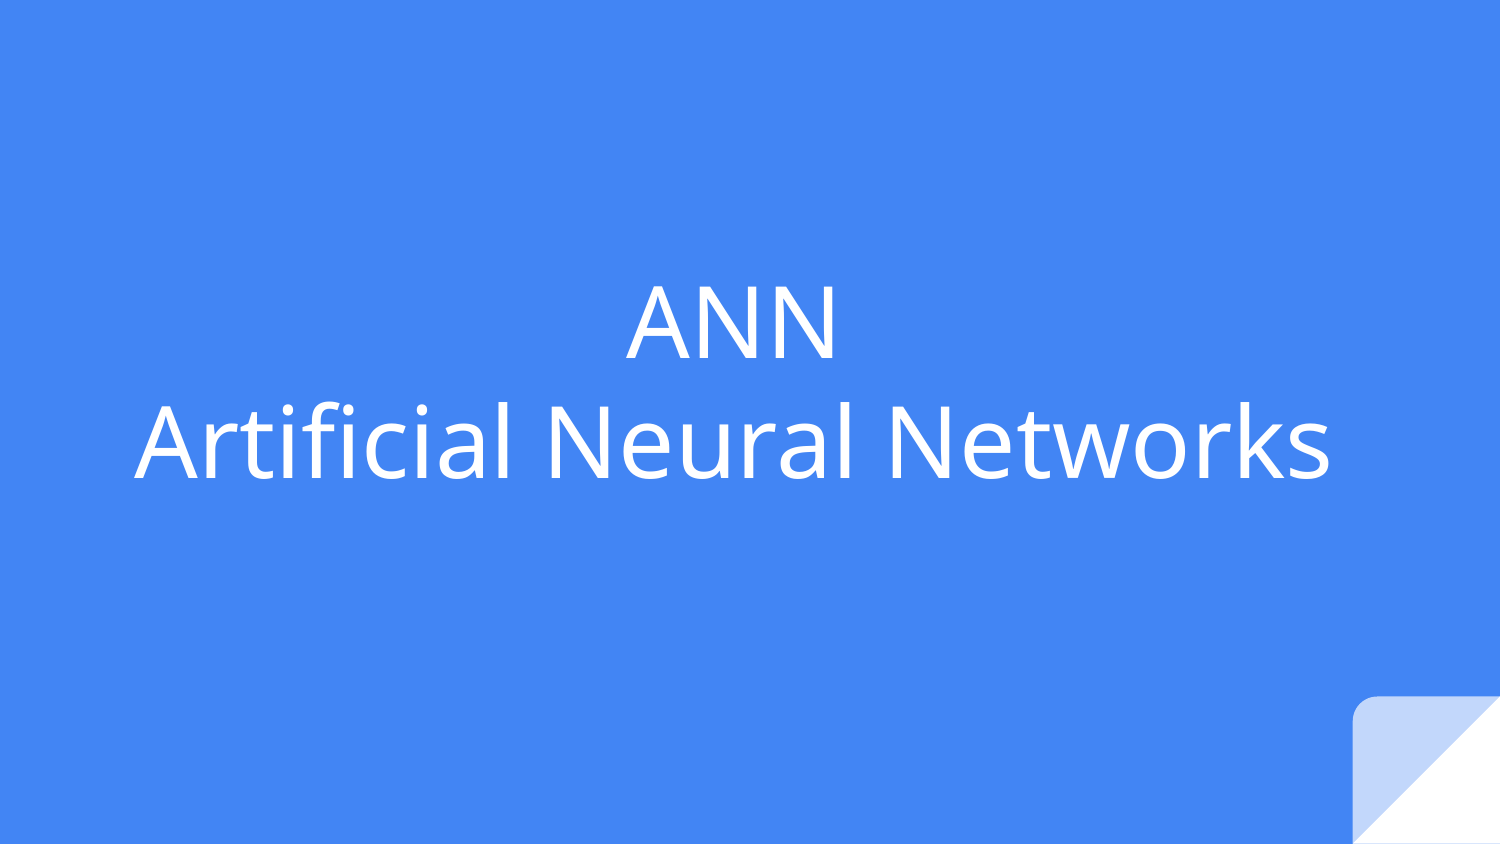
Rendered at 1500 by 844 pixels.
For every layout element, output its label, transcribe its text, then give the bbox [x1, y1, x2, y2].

title ANN Artificial Neural Networks [60, 259, 1409, 514]
